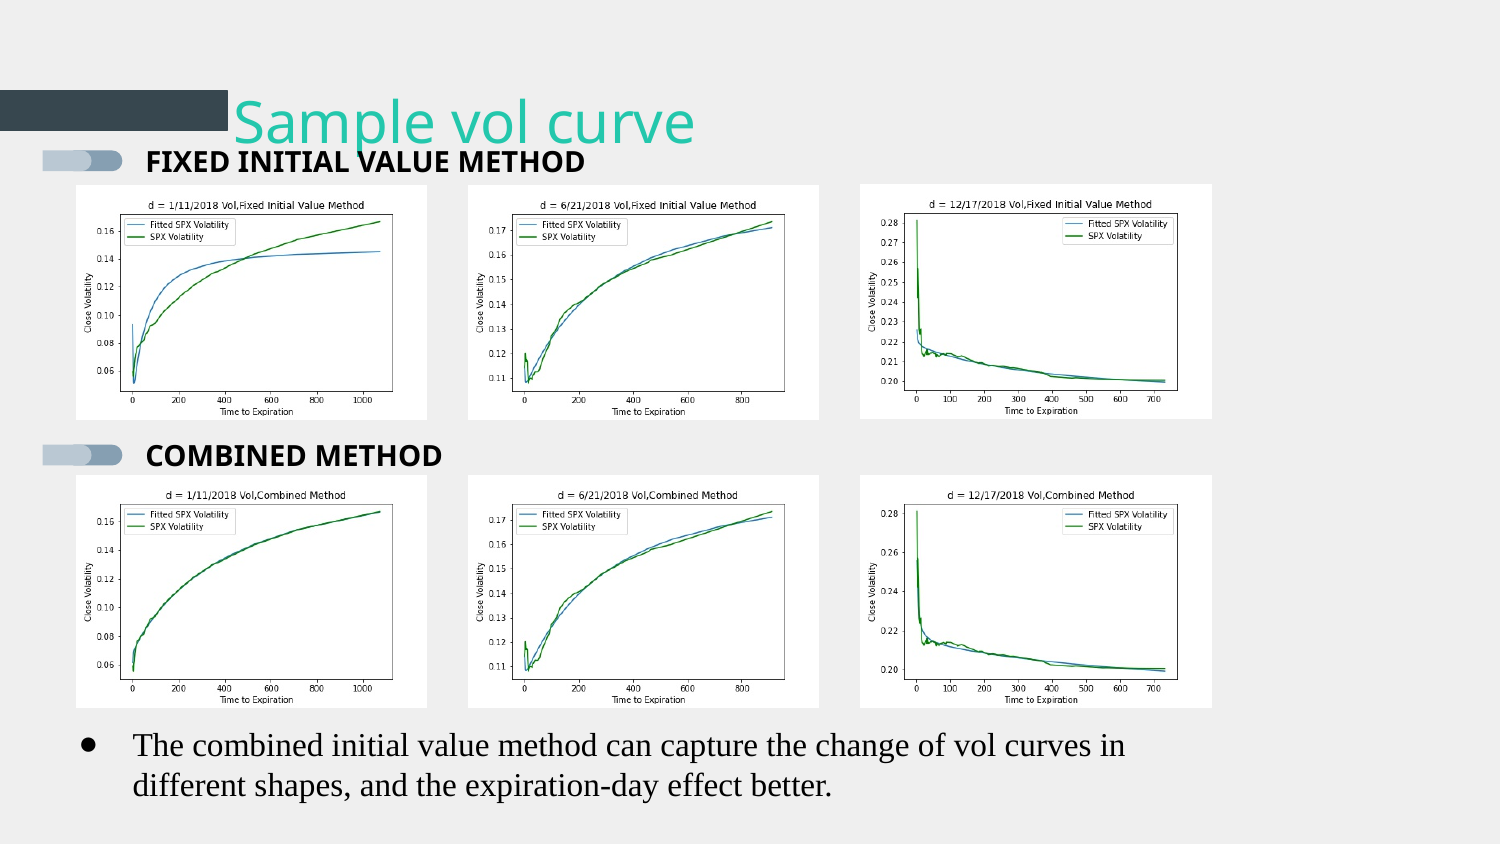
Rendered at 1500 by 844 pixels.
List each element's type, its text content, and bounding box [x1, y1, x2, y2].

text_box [42, 444, 123, 466]
text_box COMBINED METHOD [130, 422, 732, 487]
picture [468, 475, 820, 708]
text_box FIXED INITIAL VALUE METHOD [130, 127, 732, 193]
picture [75, 185, 427, 420]
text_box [42, 150, 123, 172]
picture [468, 185, 820, 420]
title Sample vol curve [218, 60, 1497, 143]
picture [860, 184, 1212, 419]
text_box The combined initial value method can capture the change of vol curves in different shapes, and the expiration-day effect better. [42, 707, 1196, 844]
picture [75, 475, 427, 708]
picture [860, 475, 1212, 708]
